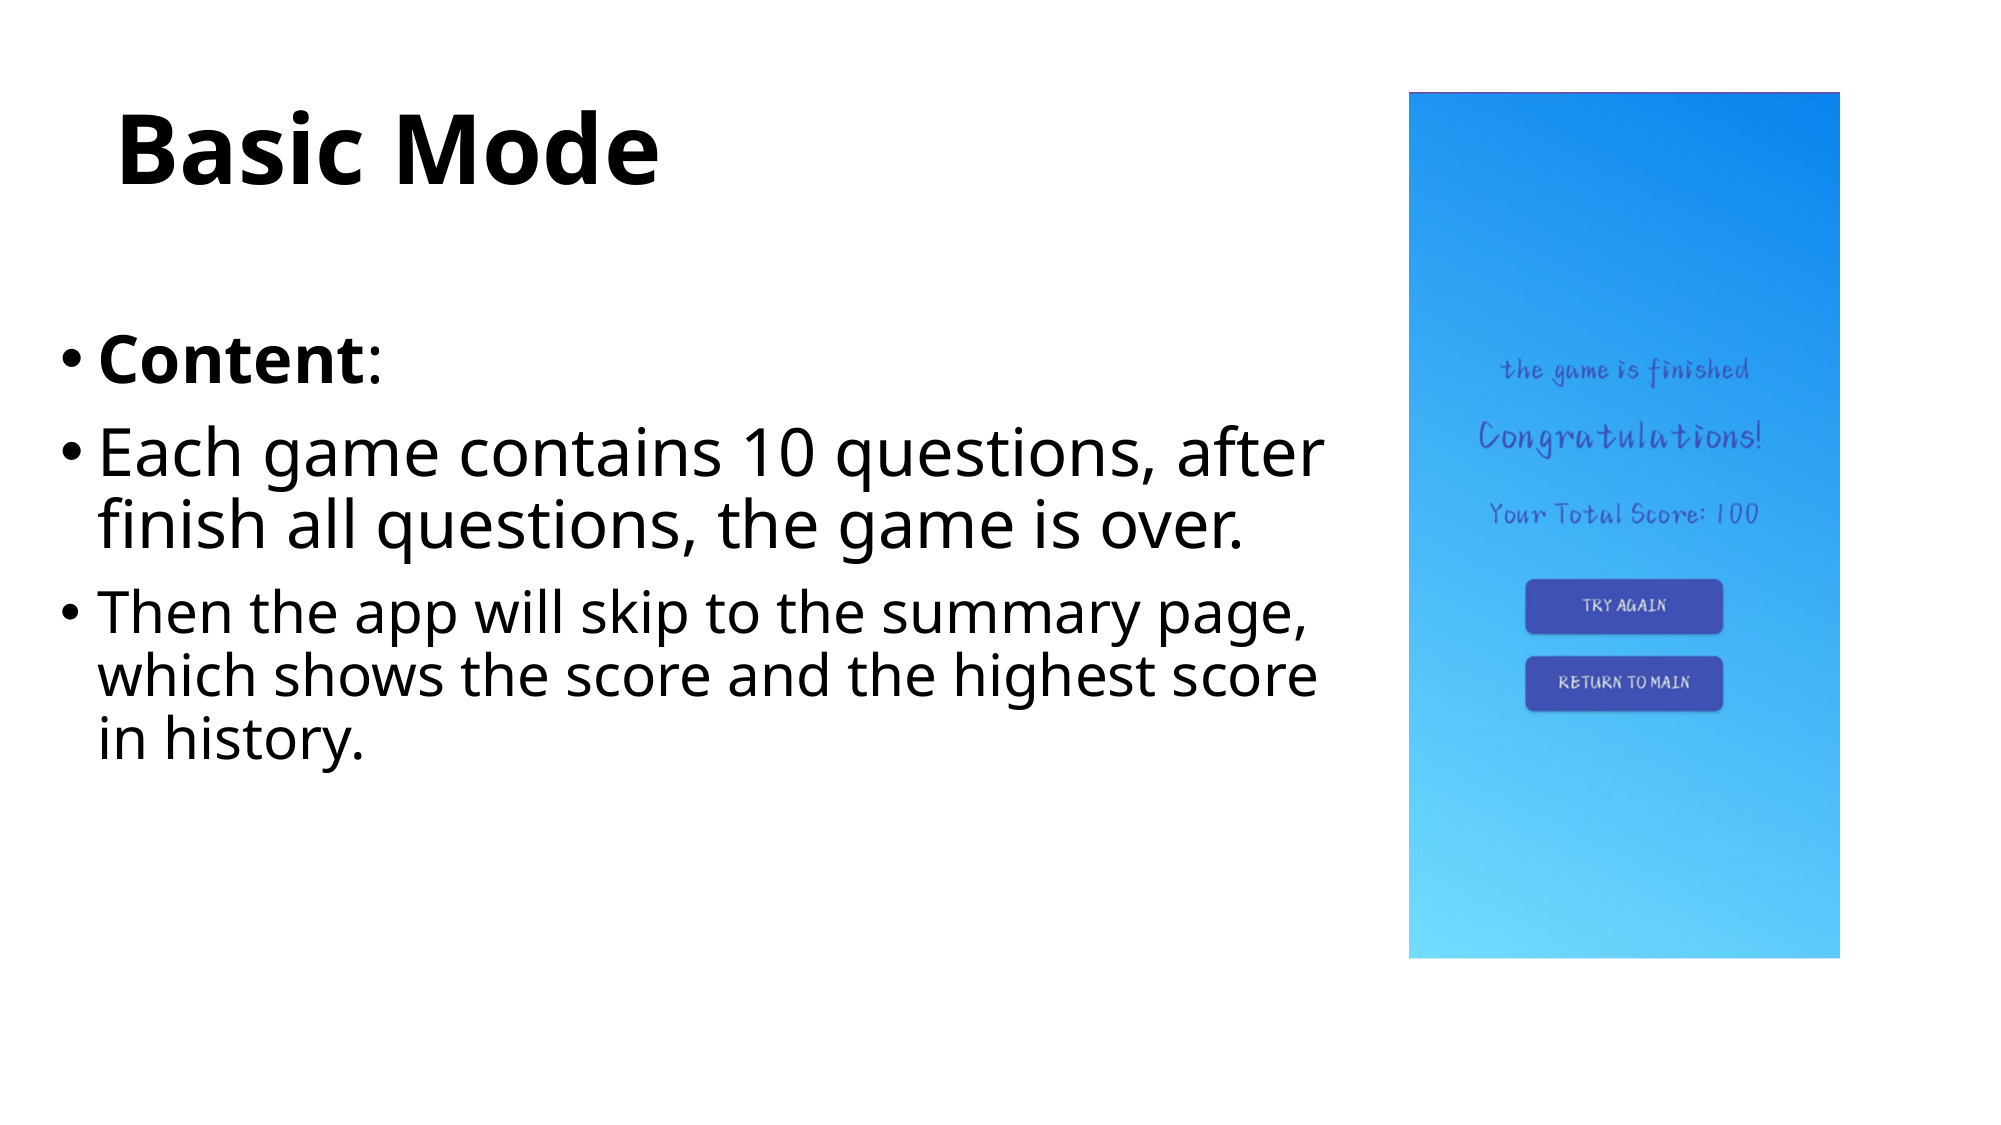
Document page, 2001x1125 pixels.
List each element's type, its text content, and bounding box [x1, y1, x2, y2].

picture [1409, 92, 1840, 960]
list Content: Each game contains 10 questions, after finish all questions, the game is over. Then the app will skip to the summary page, which shows the score and the highest score in history. [45, 318, 1393, 1032]
title Basic Mode [99, 93, 1409, 311]
